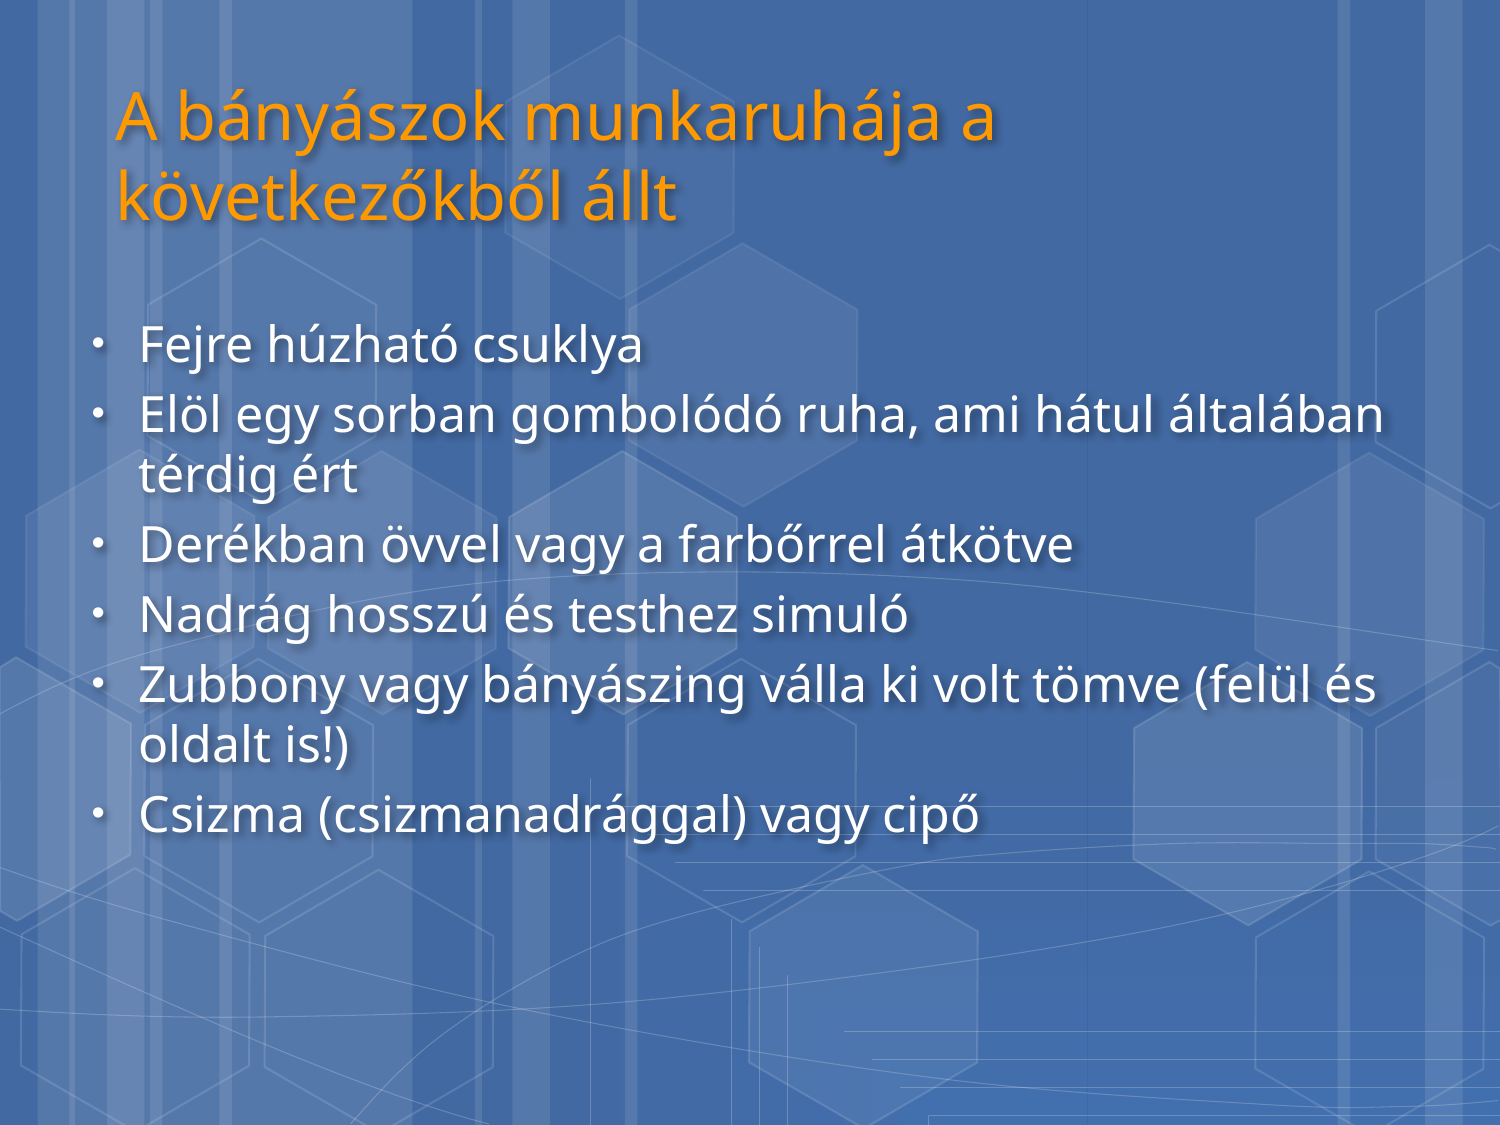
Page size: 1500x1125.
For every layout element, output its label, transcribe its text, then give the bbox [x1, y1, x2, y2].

text_box A bányászok munkaruhája a következőkből állt [100, 66, 1436, 291]
text_box Fejre húzható csuklya Elöl egy sorban gombolódó ruha, ami hátul általában térdig ért Derékban övvel vagy a farbőrrel átkötve Nadrág hosszú és testhez simuló Zubbony vagy bányászing válla ki volt tömve (felül és oldalt is!) Csizma (csizmanadrággal) vagy cipő [76, 305, 1471, 985]
